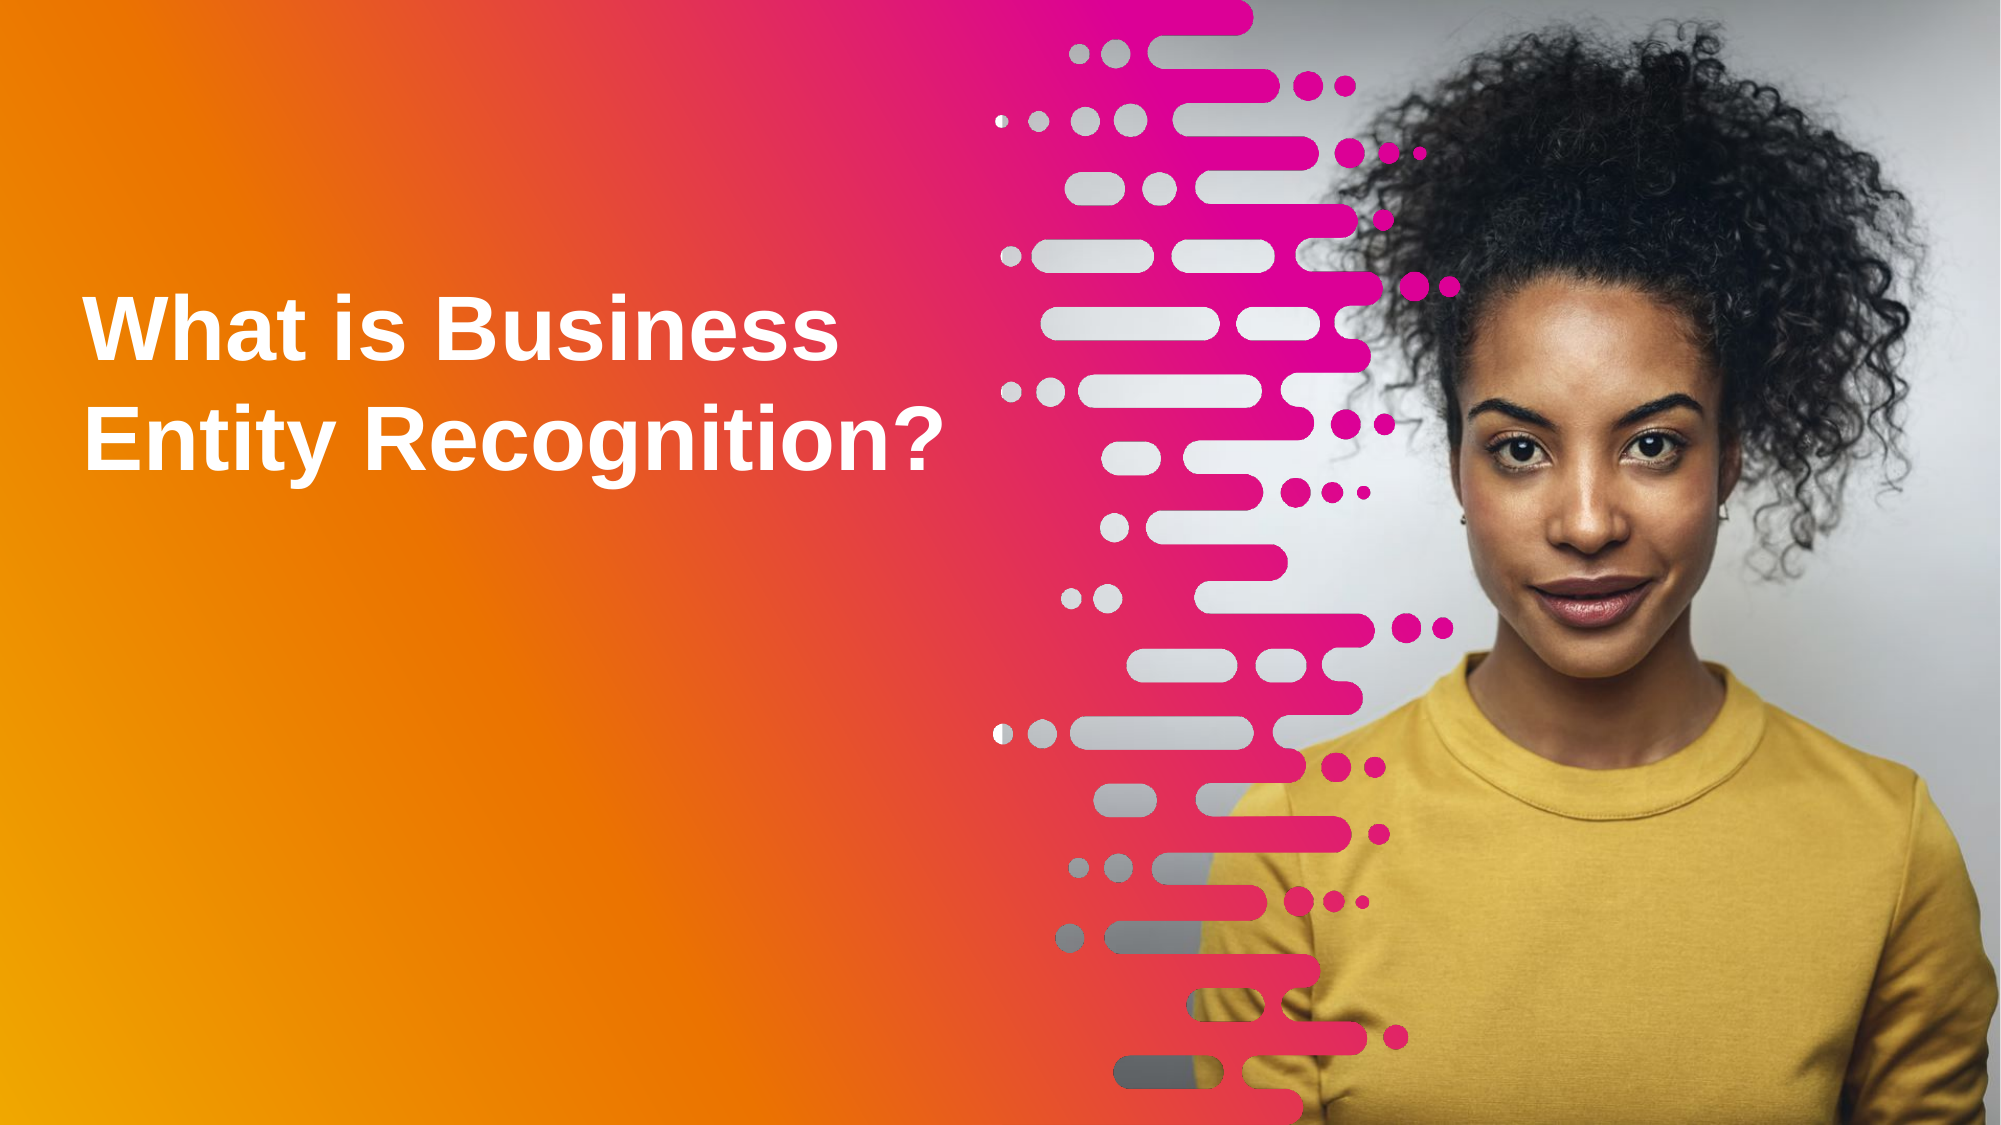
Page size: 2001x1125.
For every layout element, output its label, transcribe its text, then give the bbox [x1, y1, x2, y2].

picture [0, 0, 2001, 1125]
title What is Business Entity Recognition? [82, 268, 960, 814]
